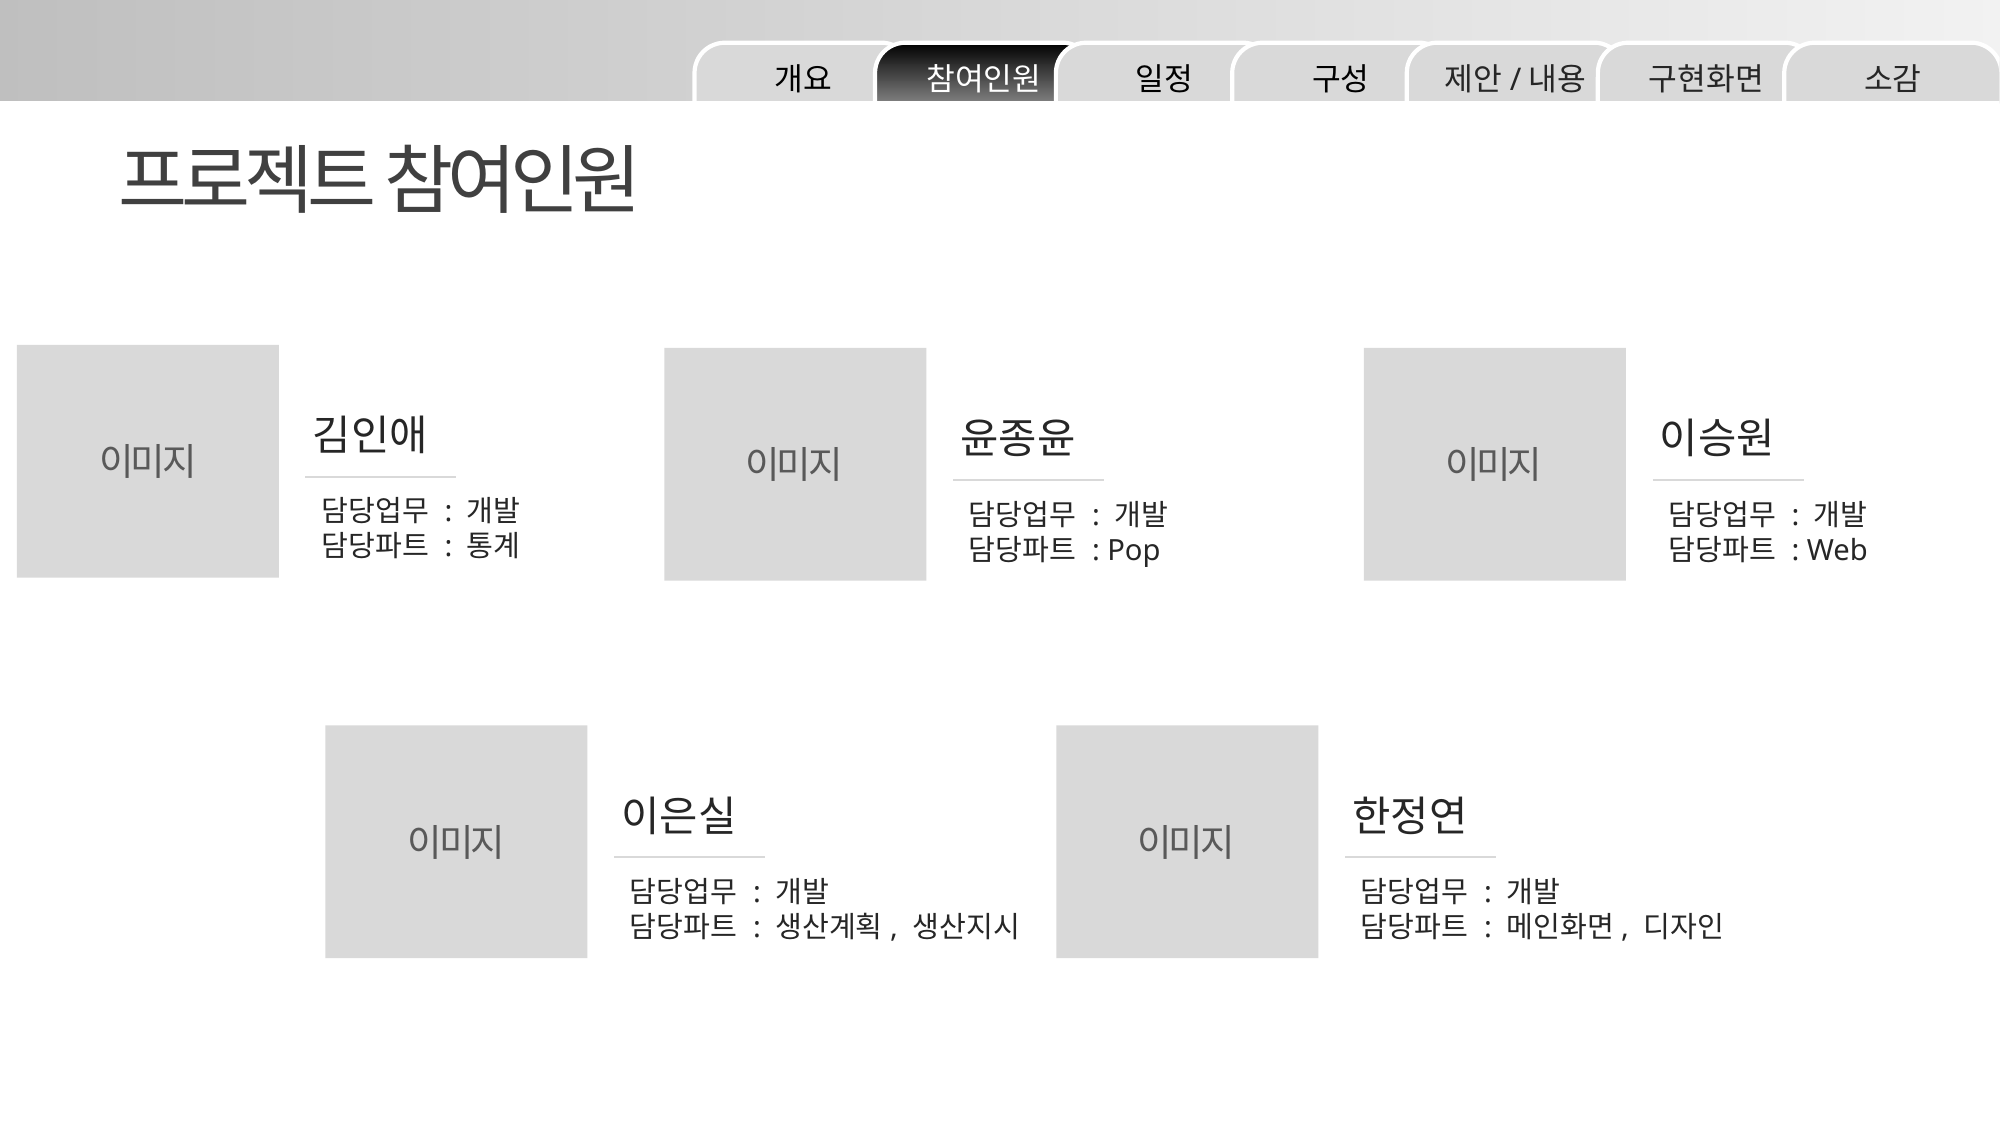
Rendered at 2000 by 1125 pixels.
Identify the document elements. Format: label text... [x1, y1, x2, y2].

text_box [1380, 0, 2000, 56]
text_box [664, 347, 1270, 581]
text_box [16, 344, 674, 578]
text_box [1315, 0, 1377, 727]
text_box 프로젝트 참여인원 [104, 125, 657, 231]
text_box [325, 725, 1054, 959]
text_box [1056, 725, 1752, 959]
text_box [1363, 347, 2000, 581]
text_box [0, 0, 1310, 103]
